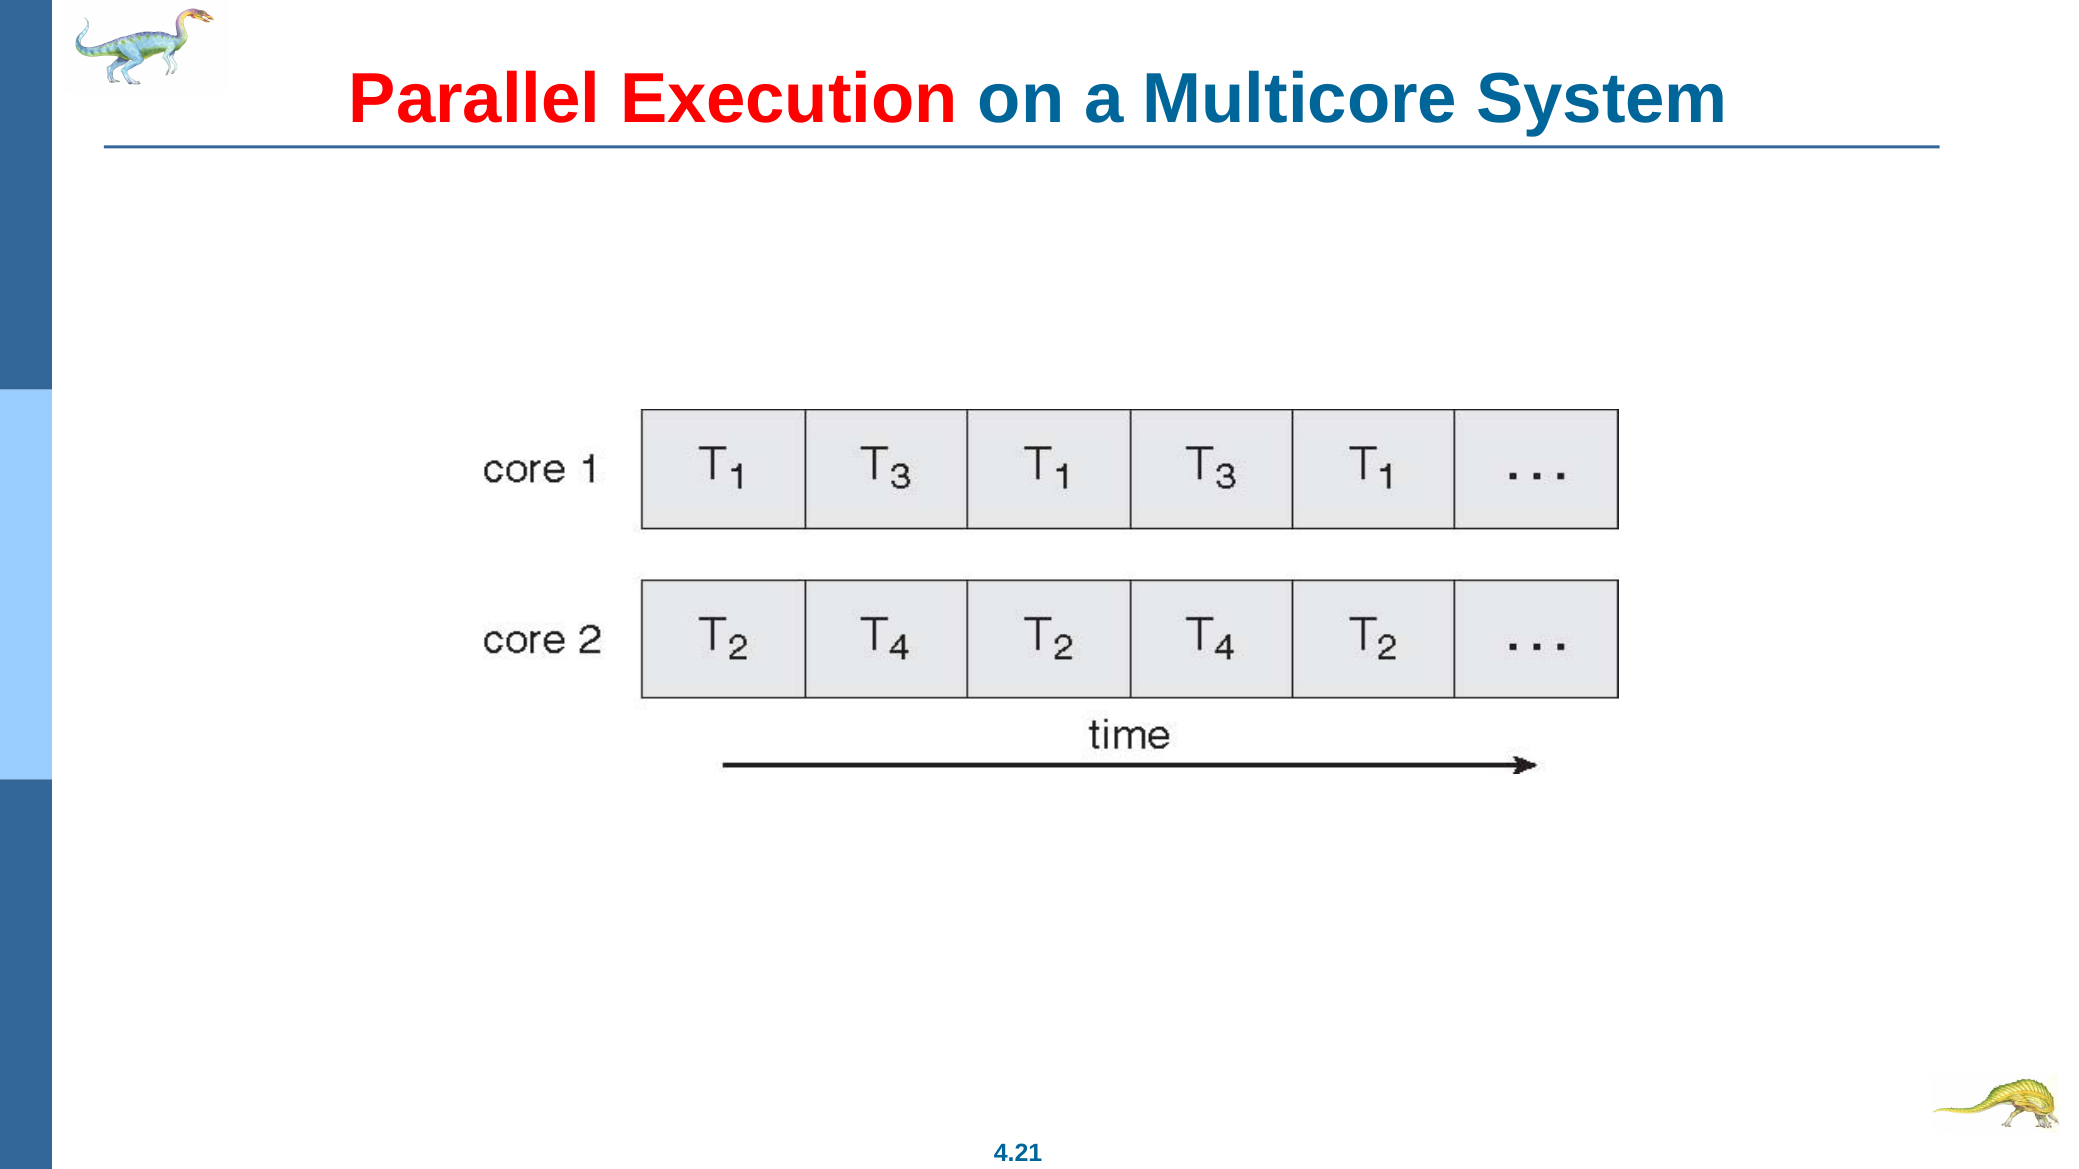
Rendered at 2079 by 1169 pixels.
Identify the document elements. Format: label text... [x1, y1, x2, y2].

picture [64, 0, 229, 93]
picture [1931, 1073, 2059, 1133]
title Parallel Execution on a Multicore System [103, 47, 1975, 146]
picture [482, 409, 1620, 774]
